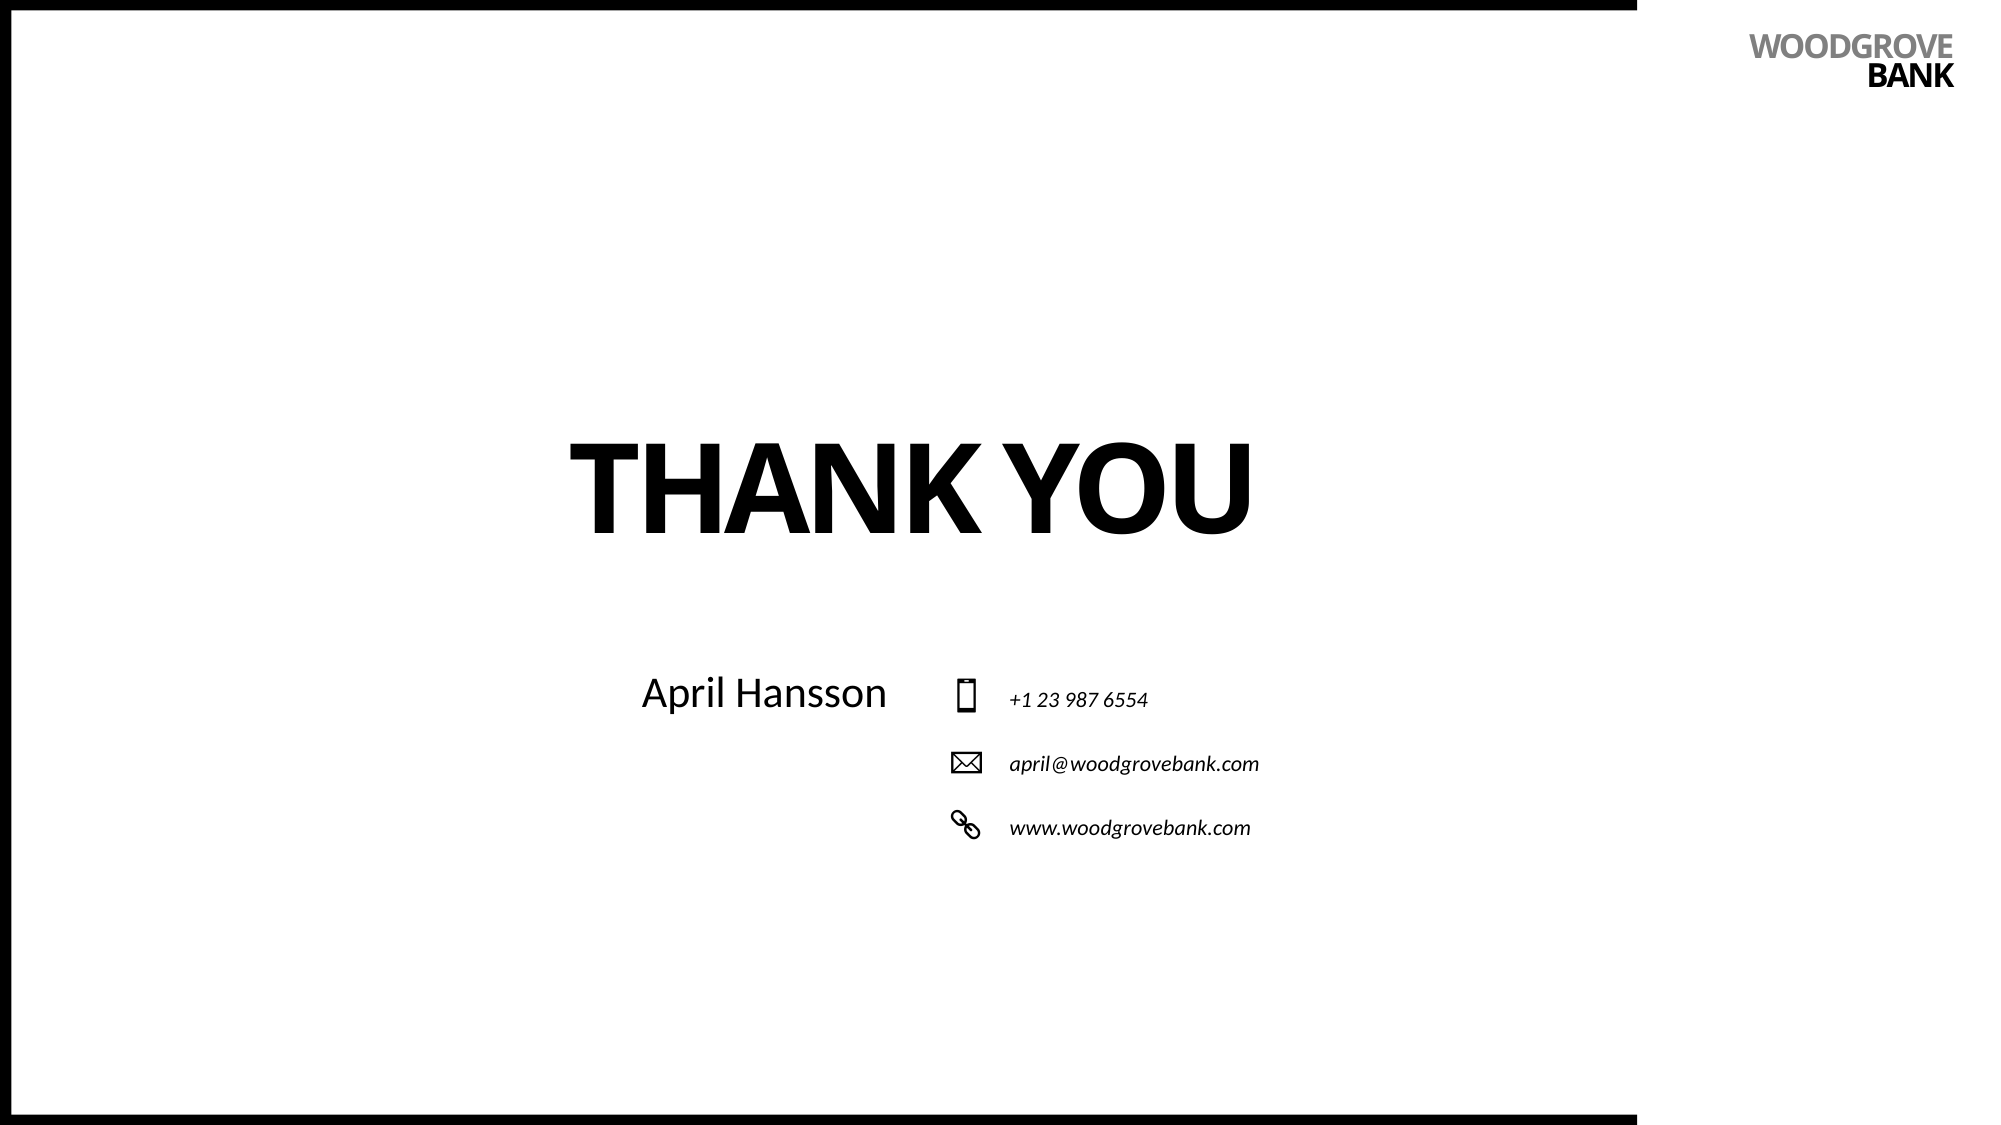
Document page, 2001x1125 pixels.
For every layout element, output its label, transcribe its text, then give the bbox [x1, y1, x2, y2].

list April Hansson [356, 662, 903, 725]
picture [945, 804, 986, 845]
title THANK YOU [356, 346, 1472, 622]
picture [948, 744, 985, 781]
list +1 23 987 6554 [994, 680, 1472, 720]
text_box WOODGROVE BANK [1681, 29, 1955, 95]
list www.woodgrovebank.com [994, 808, 1472, 848]
picture [948, 677, 985, 714]
list april@woodgrovebank.com [994, 744, 1472, 784]
